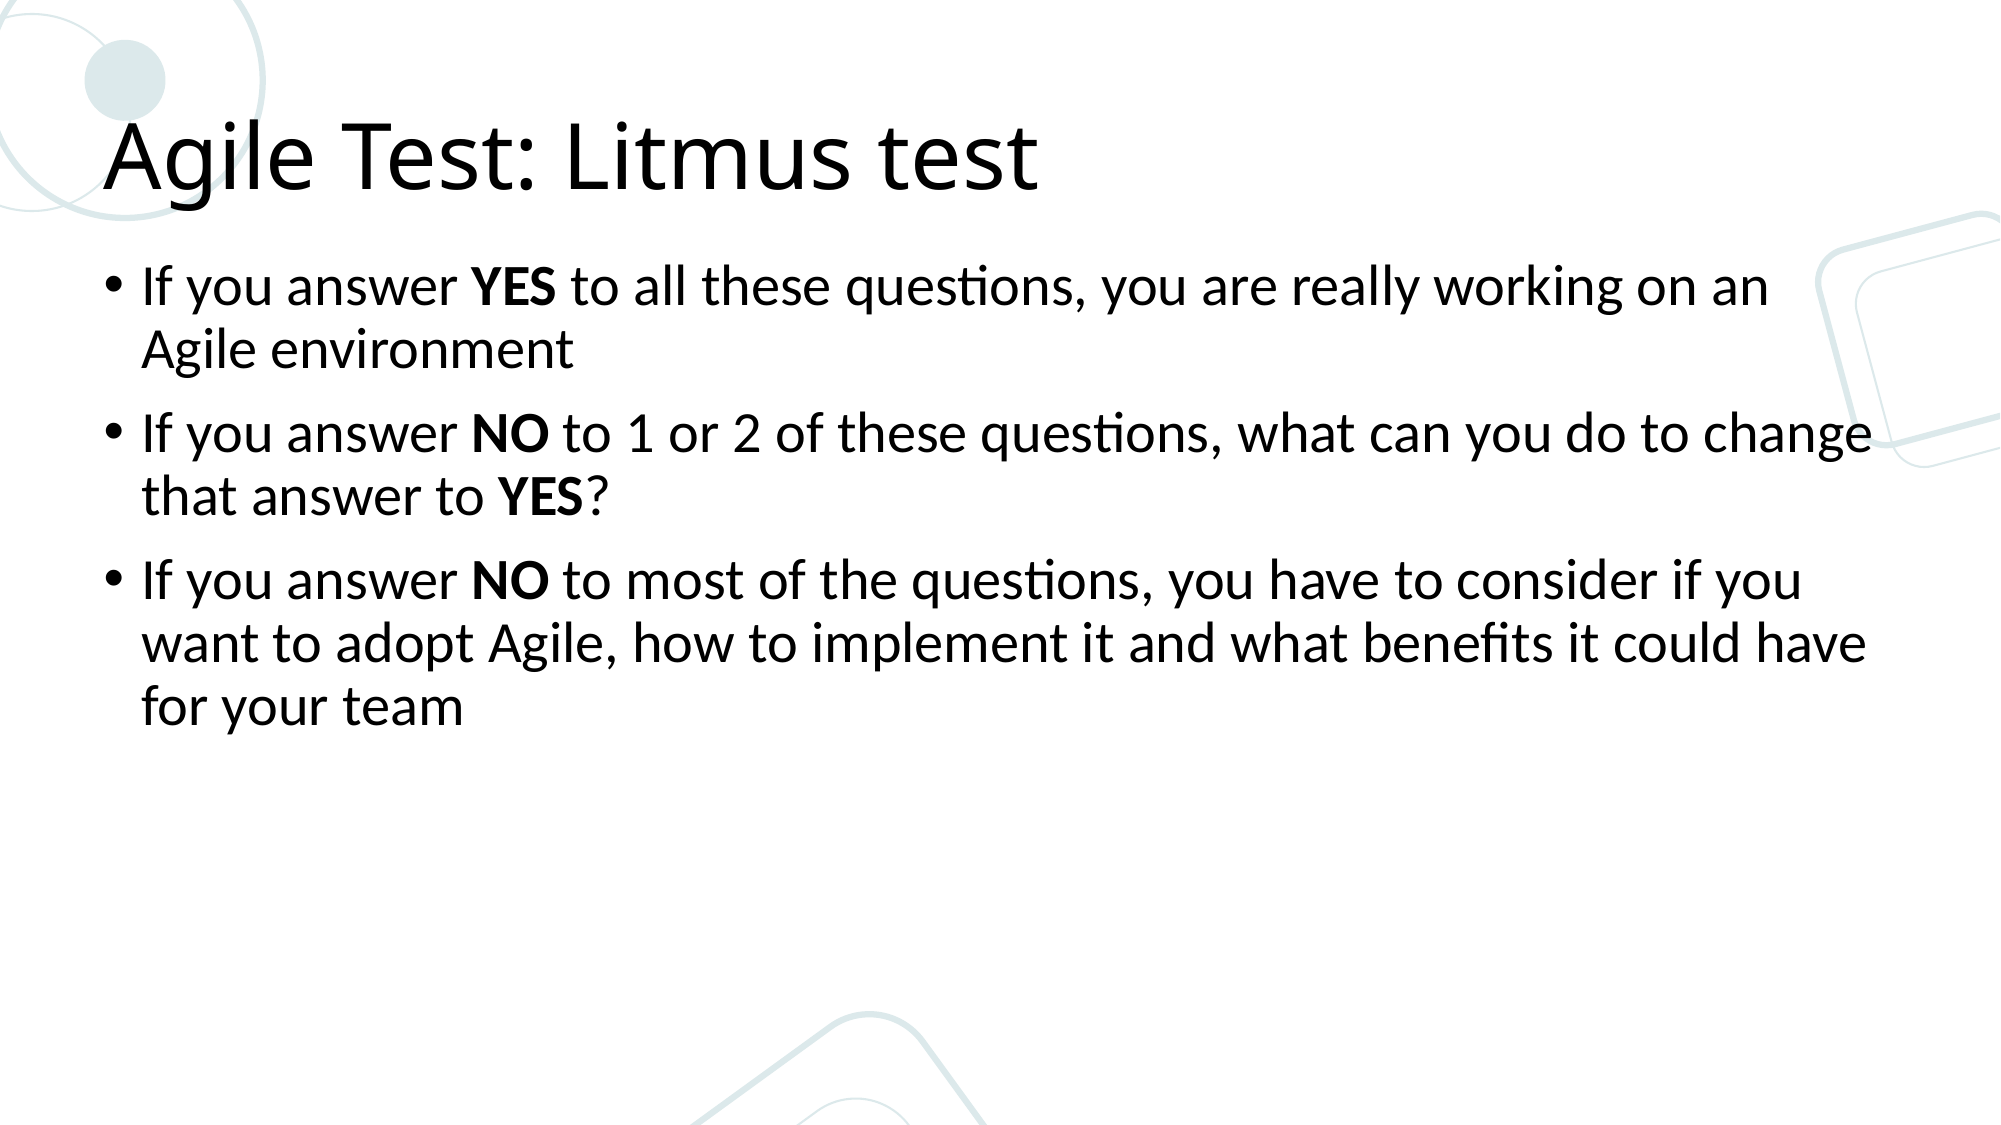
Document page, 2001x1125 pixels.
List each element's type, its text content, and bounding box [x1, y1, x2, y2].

title Agile Test: Litmus test [88, 70, 1912, 248]
list If you answer YES to all these questions, you are really working on an Agile environment If you answer NO to 1 or 2 of these questions, what can you do to change that answer to YES? If you answer NO to most of the questions, you have to consider if you want to adopt Agile, how to implement it and what benefits it could have for your team [88, 248, 1912, 954]
